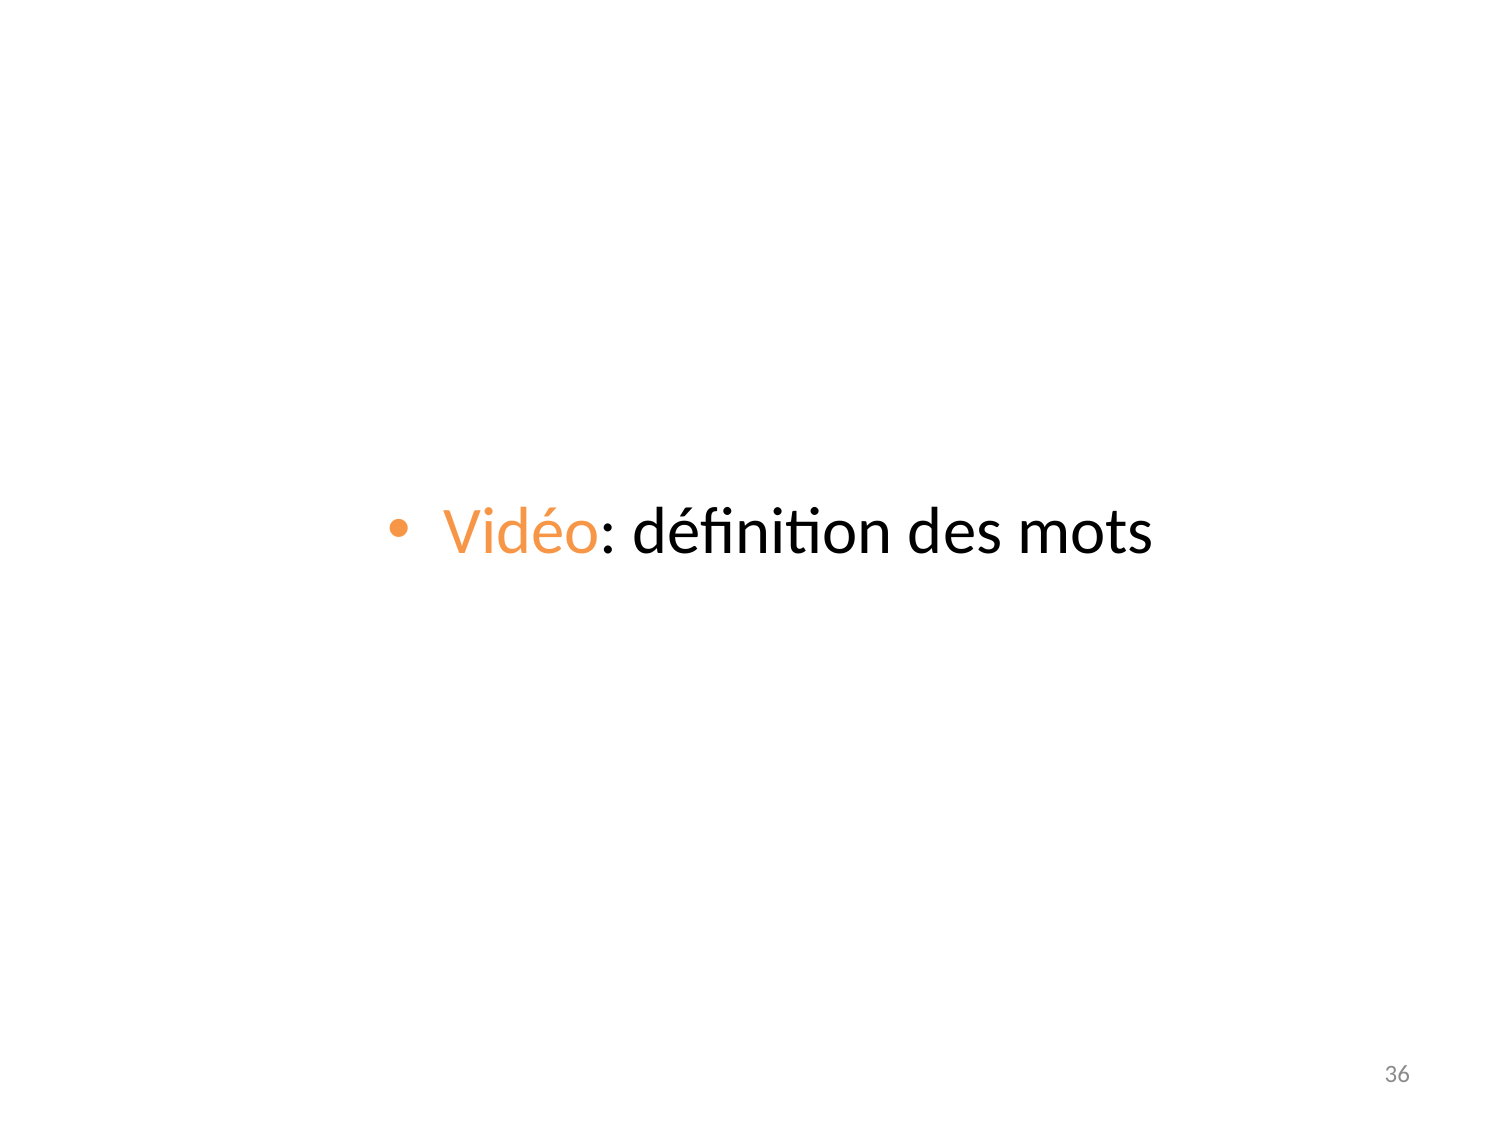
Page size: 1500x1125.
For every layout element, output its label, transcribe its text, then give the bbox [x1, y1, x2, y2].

list Vidéo: définition des mots [371, 479, 1425, 1005]
slide_number 36 [1074, 1042, 1425, 1103]
